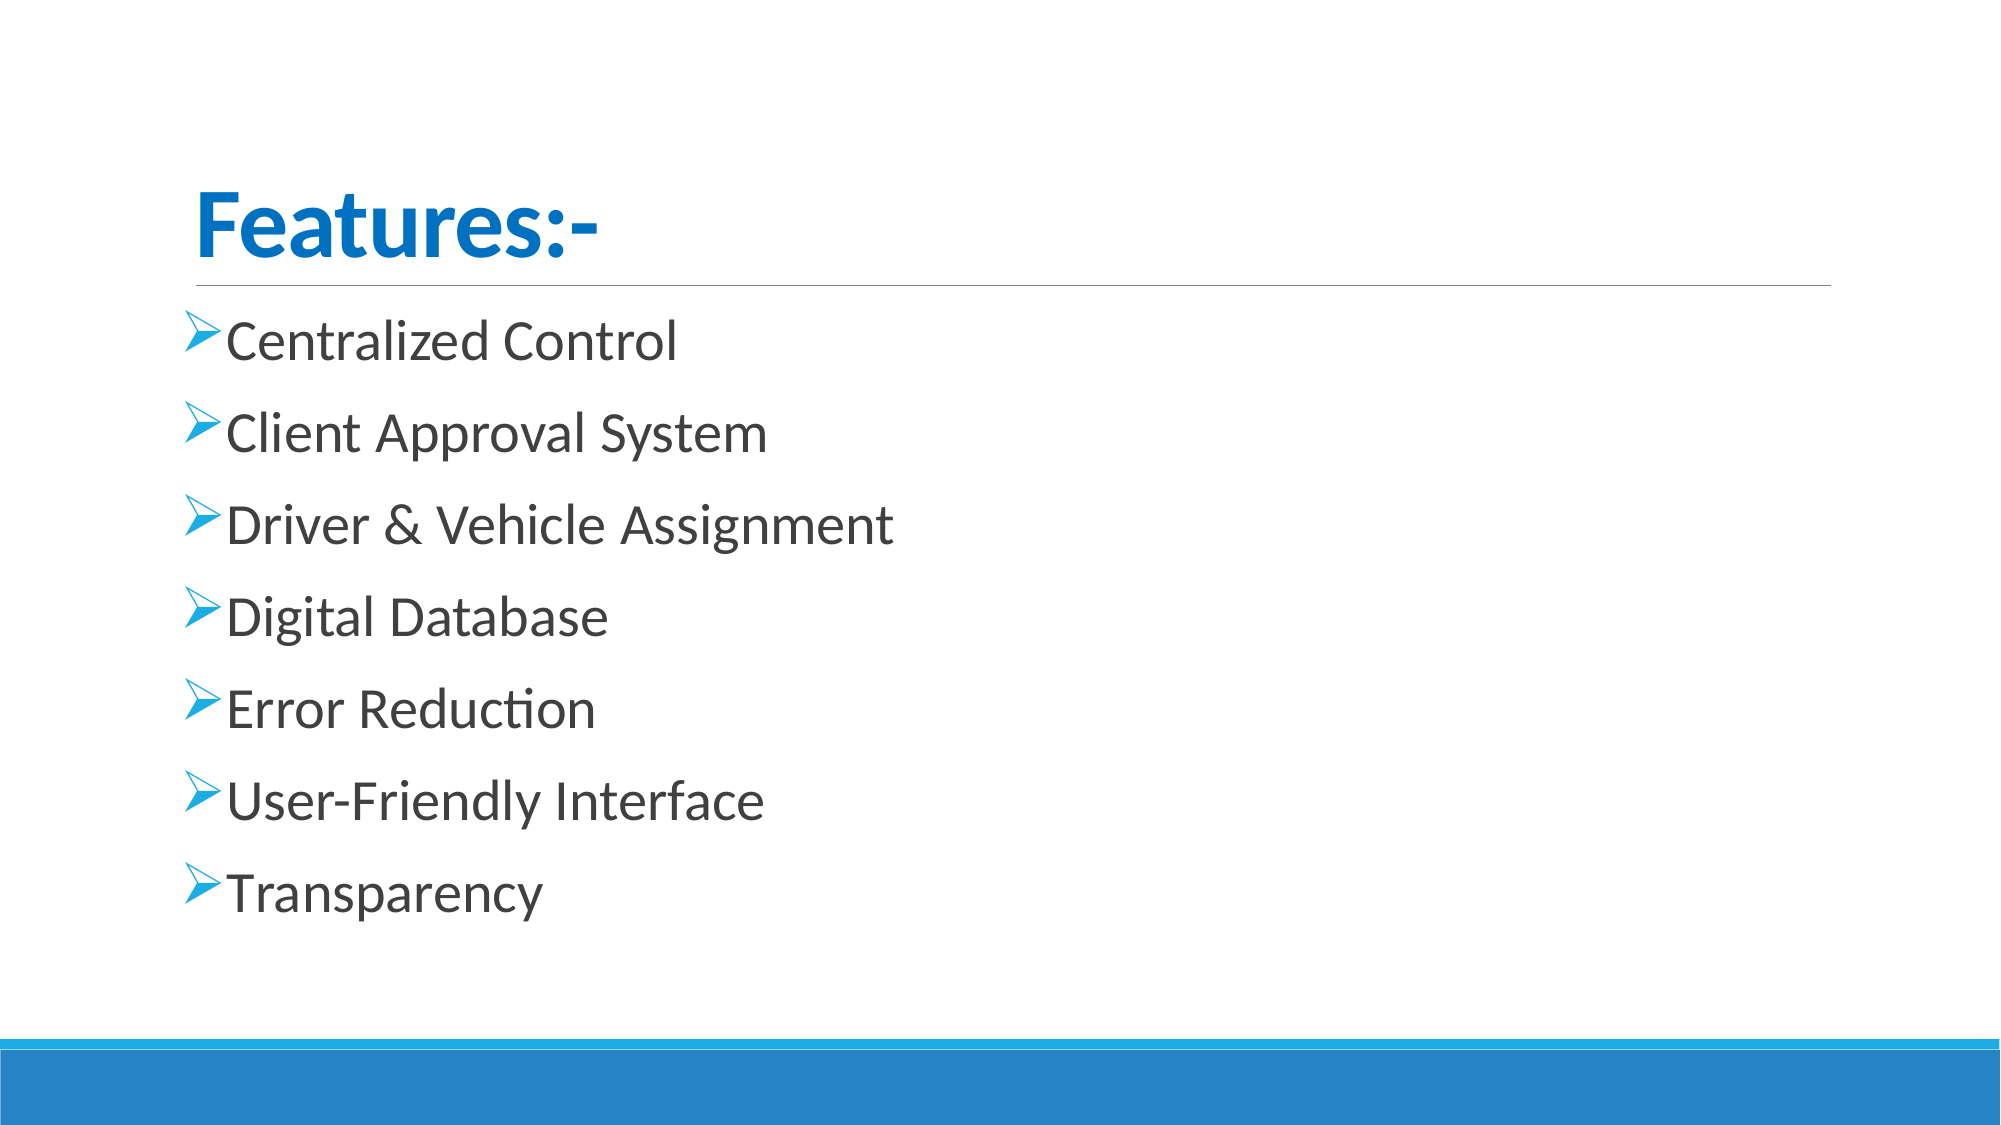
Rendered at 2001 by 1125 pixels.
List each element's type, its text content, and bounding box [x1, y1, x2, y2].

title Features:- [180, 47, 1830, 285]
list Centralized Control Client Approval System Driver & Vehicle Assignment Digital Database Error Reduction User-Friendly Interface Transparency [180, 302, 1830, 963]
